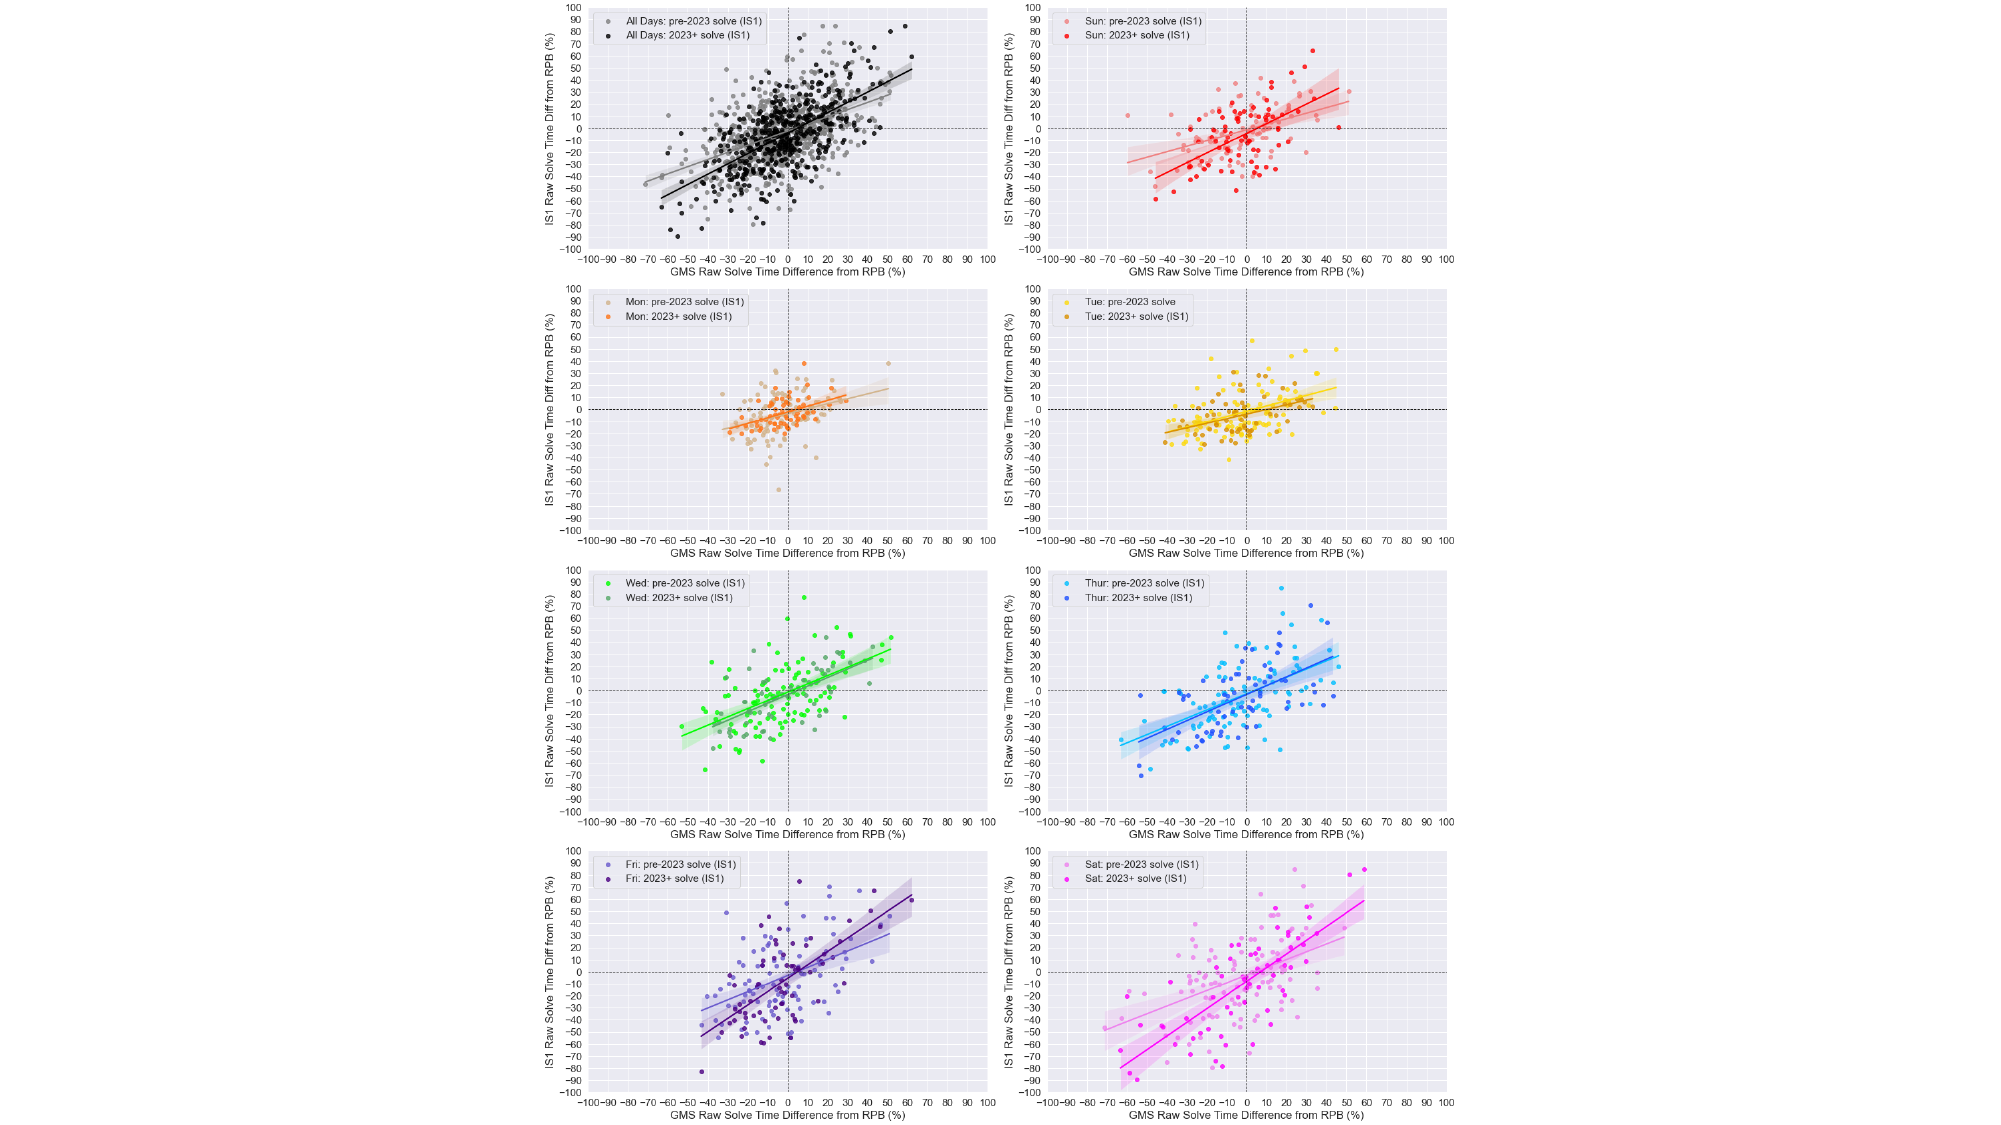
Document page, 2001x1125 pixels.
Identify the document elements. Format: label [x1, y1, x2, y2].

picture [541, 0, 1459, 1125]
